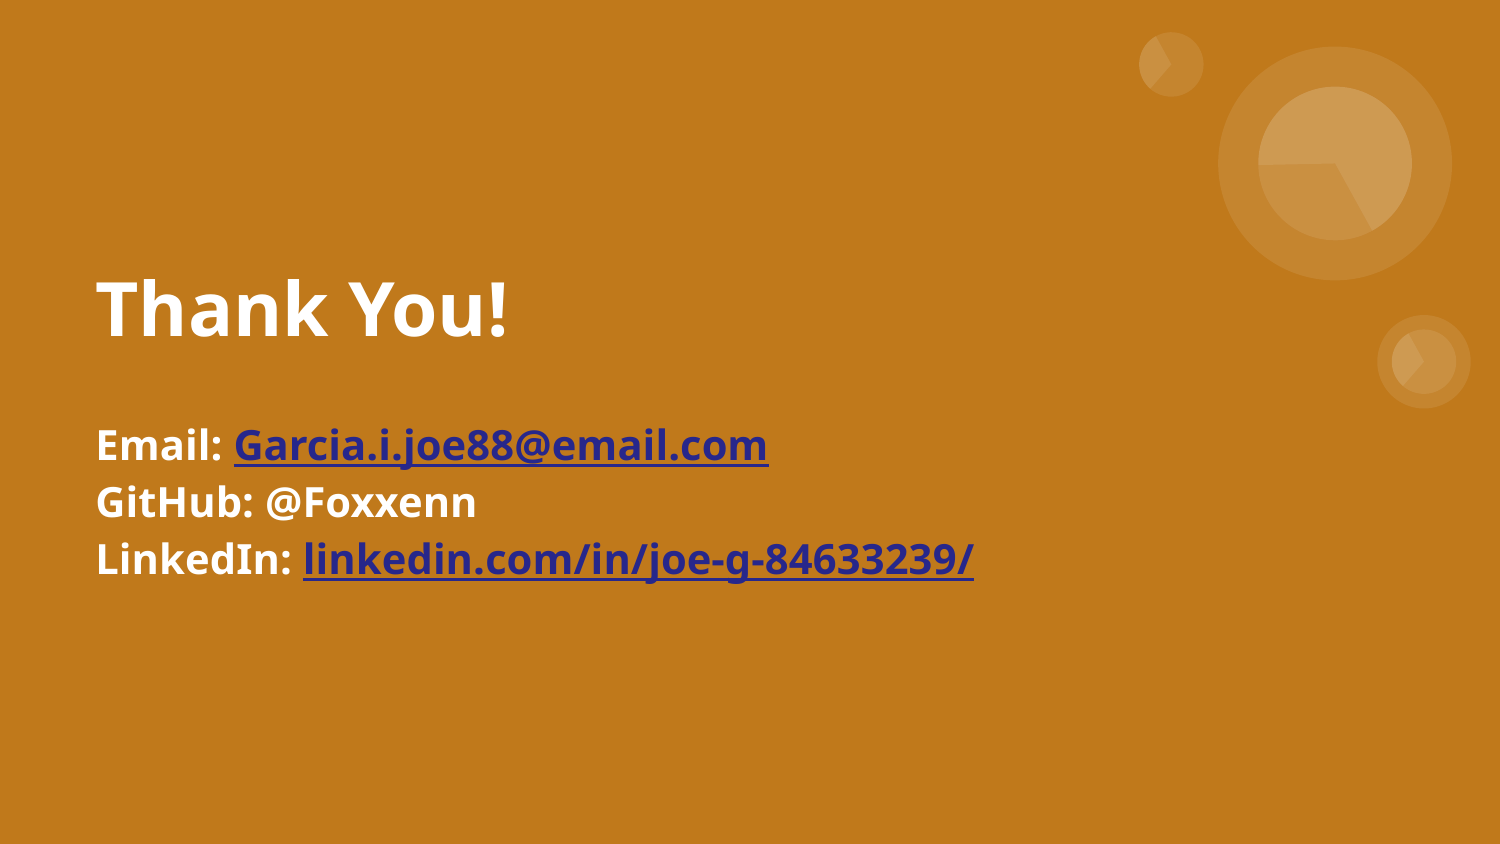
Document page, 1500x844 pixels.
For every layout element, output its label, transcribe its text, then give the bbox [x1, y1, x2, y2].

title Thank You! Email: Garcia.i.joe88@email.com GitHub: @Foxxenn LinkedIn: linkedin.com/in/joe-g-84633239/ [80, 86, 1347, 758]
